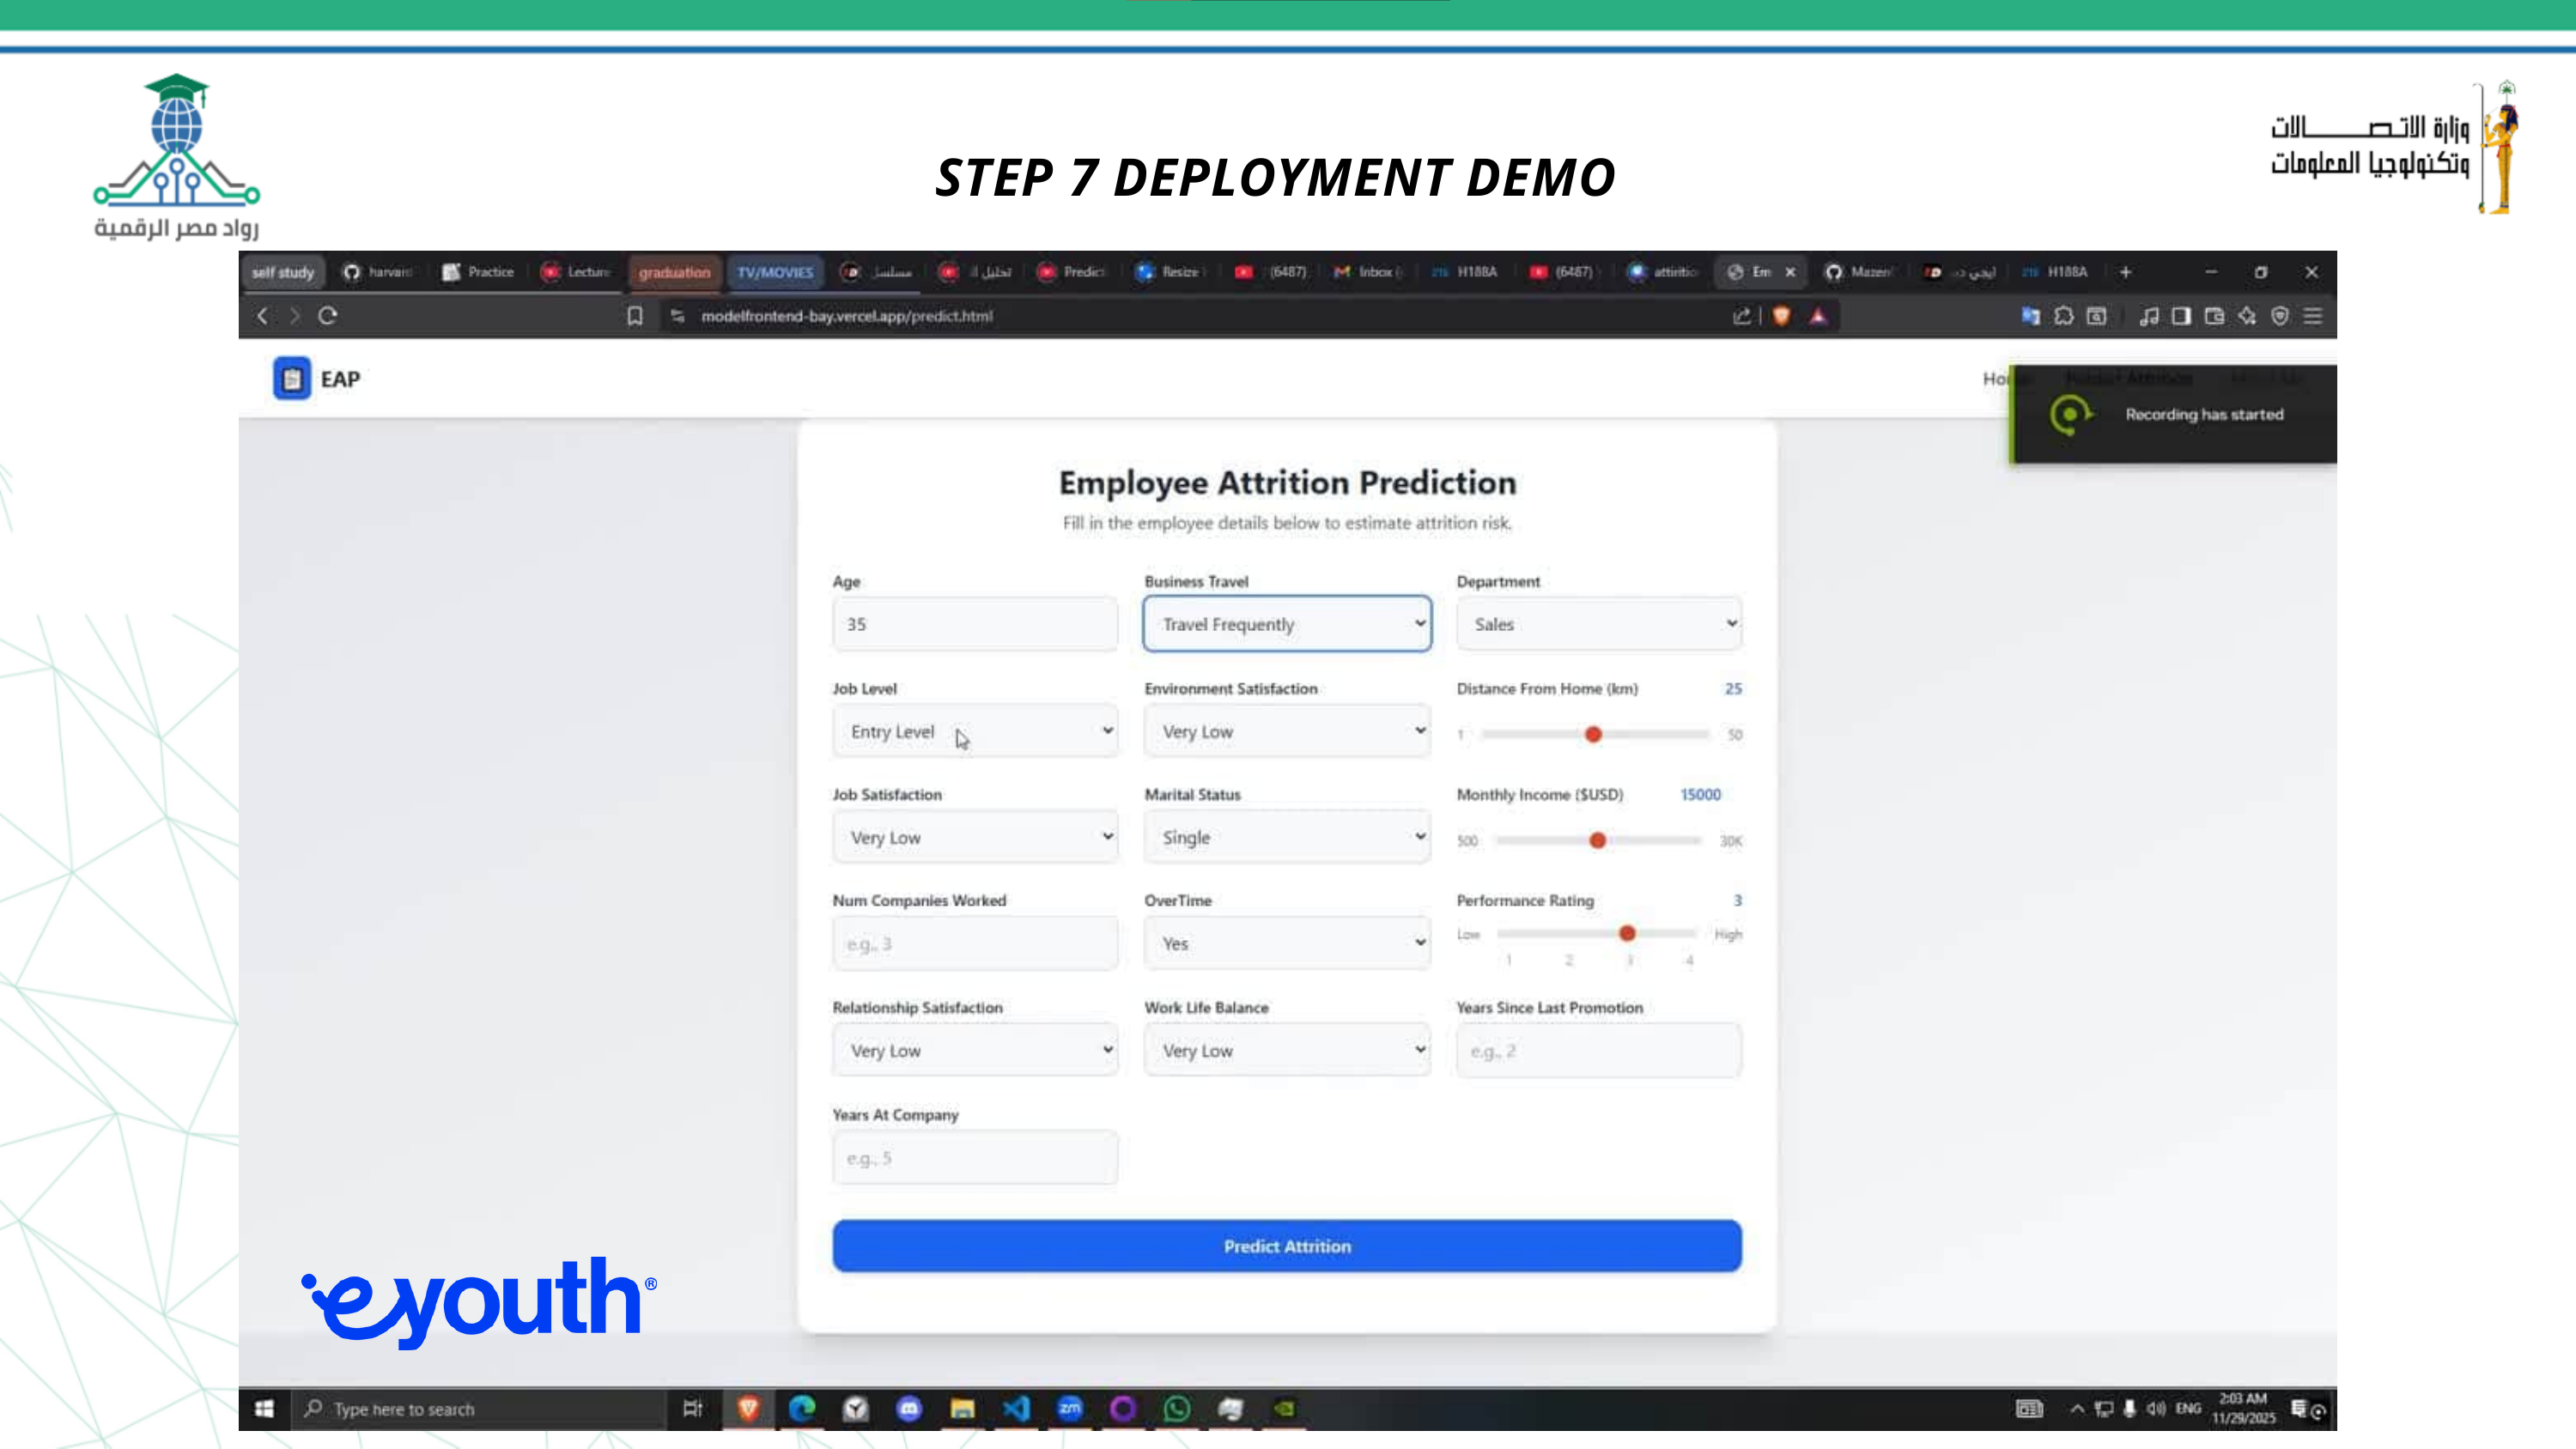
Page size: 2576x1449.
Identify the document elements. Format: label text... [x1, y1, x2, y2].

text_box [0, 0, 2576, 1449]
text_box STEP 7 DEPLOYMENT DEMO [935, 134, 1641, 207]
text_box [237, 250, 2338, 1432]
